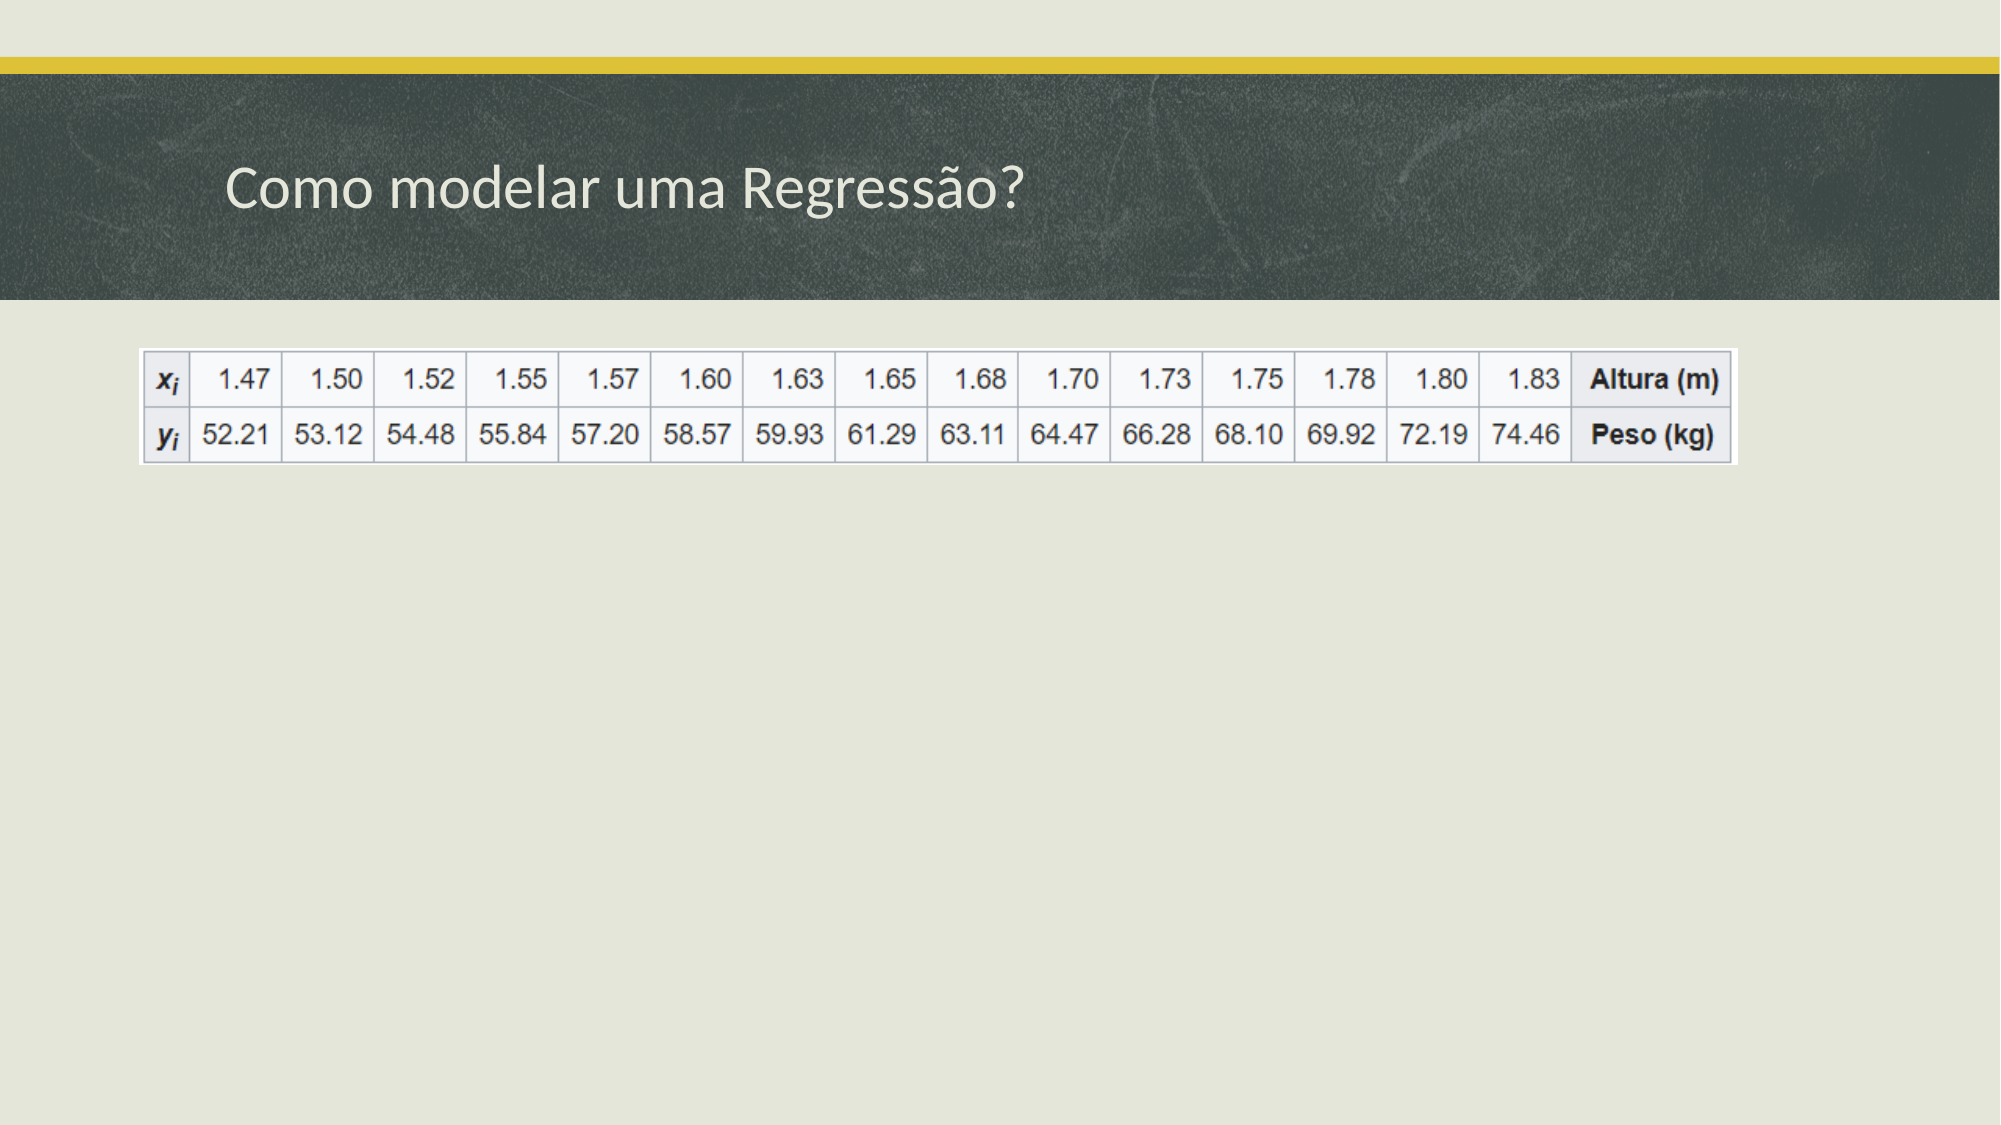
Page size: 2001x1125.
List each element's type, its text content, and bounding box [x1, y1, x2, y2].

picture [139, 348, 1739, 465]
picture [0, 74, 2000, 300]
title Como modelar uma Regressão? [210, 75, 1790, 299]
